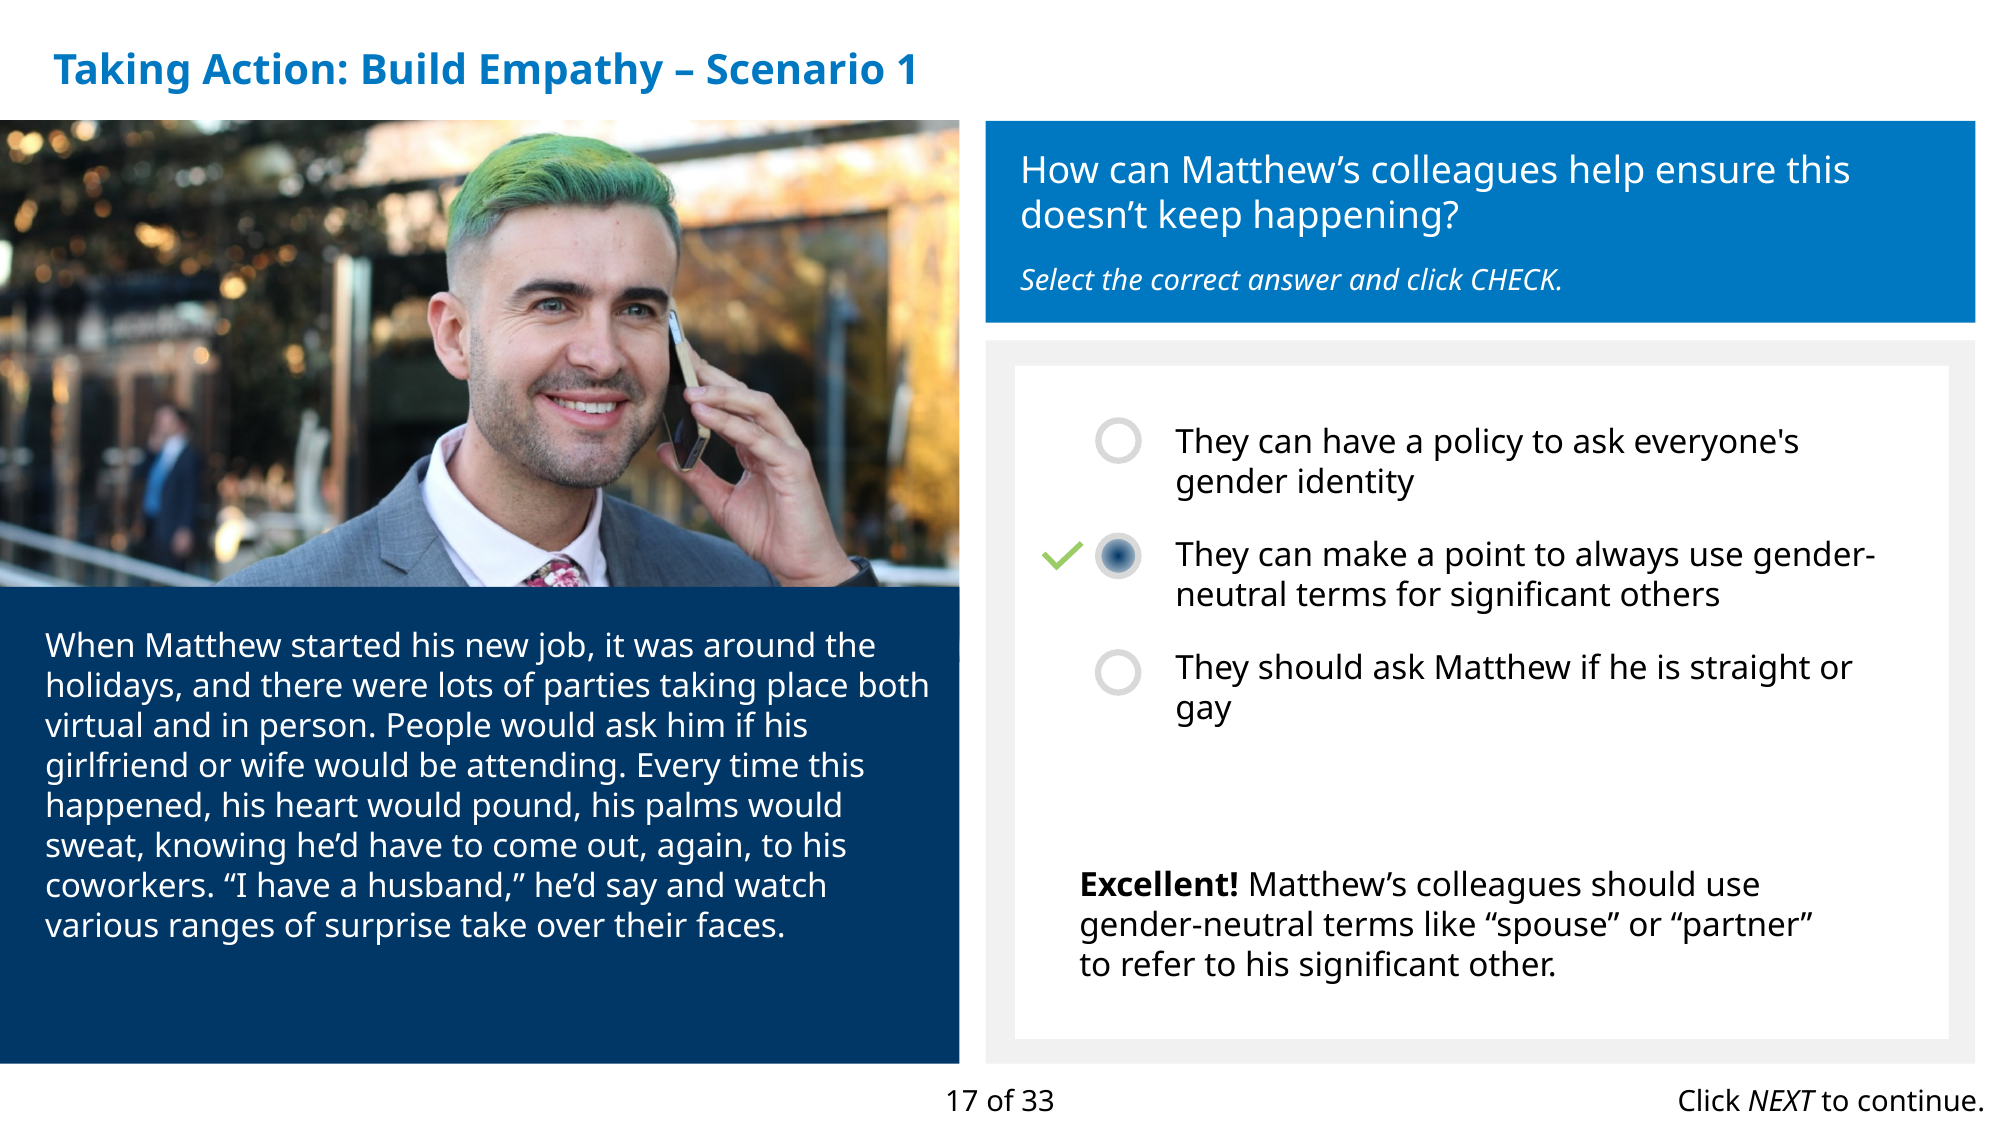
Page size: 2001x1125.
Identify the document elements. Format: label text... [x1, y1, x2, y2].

text_box [985, 120, 1976, 324]
text_box [1096, 651, 1140, 694]
text_box [985, 339, 1976, 1065]
text_box Click NEXT to continue. [1600, 1074, 2000, 1125]
text_box [1097, 419, 1140, 462]
title Taking Action: Build Empathy – Scenario 1 [38, 29, 1764, 112]
text_box [1097, 534, 1140, 578]
text_box When Matthew started his new job, it was around the holidays, and there were lots of parties taking place both virtual and in person. People would ask him if his girlfriend or wife would be attending. Every time this happened, his heart would pound, his palms would sweat, knowing he’d have to come out, again, to his coworkers. “I have a husband,” he’d say and watch various ranges of surprise take over their faces. [0, 662, 960, 1065]
text_box How can Matthew’s colleagues help ensure this doesn’t keep happening? Select the correct answer and click CHECK. [1005, 138, 1944, 304]
text_box [1014, 365, 1950, 1040]
picture [0, 120, 960, 662]
text_box They can have a policy to ask everyone's gender identity They can make a point to always use gender-neutral terms for significant others They should ask Matthew if he is straight or gay [1160, 412, 1898, 734]
text_box 17 of 33 [800, 1074, 1200, 1125]
text_box [1041, 541, 1084, 571]
text_box Excellent! Matthew’s colleagues should use gender-neutral terms like “spouse” or “partner” to refer to his significant other. [1064, 855, 1836, 990]
